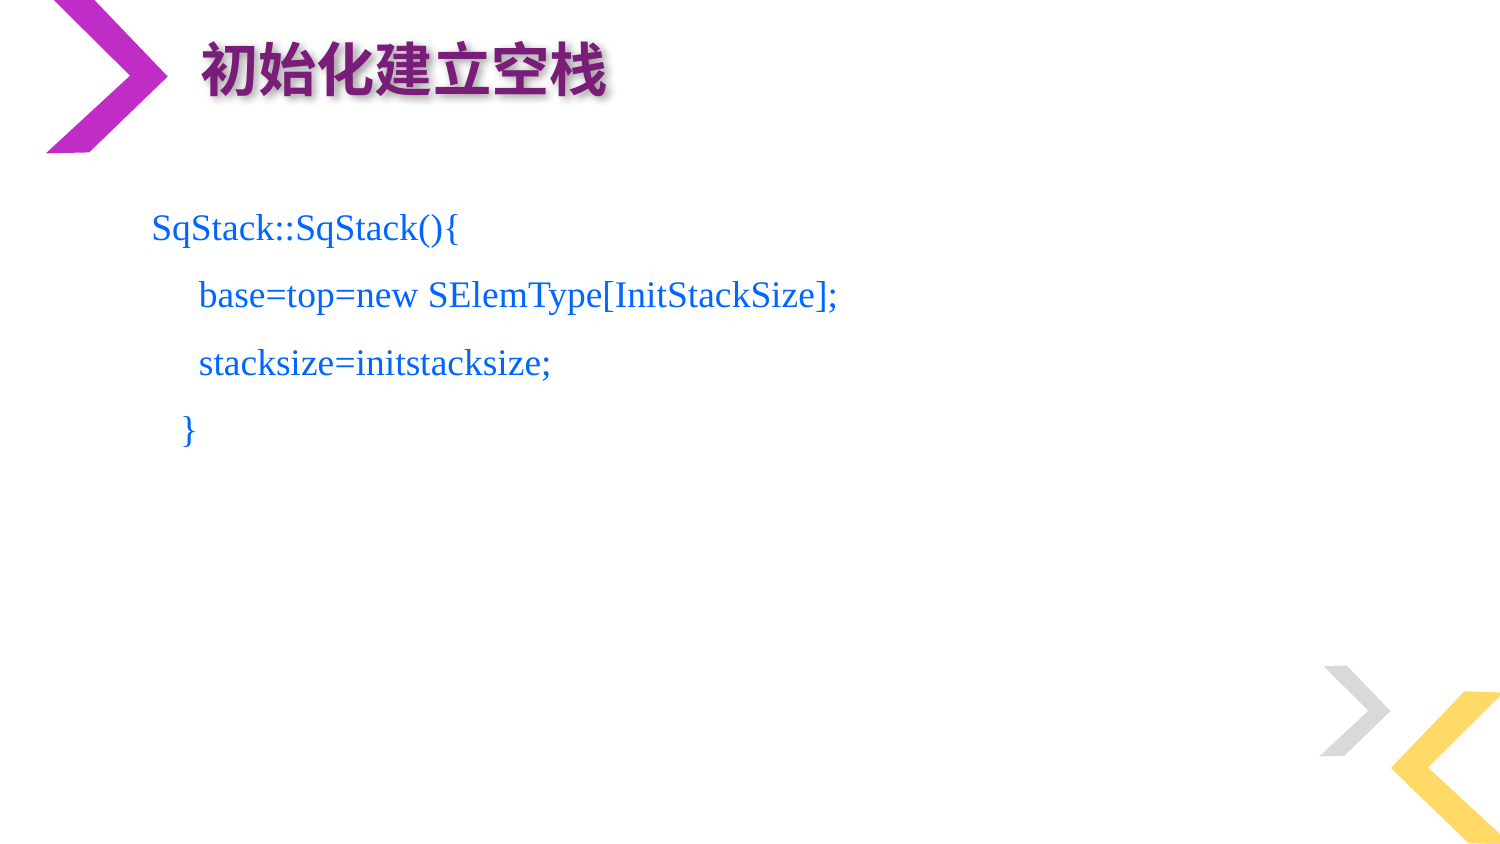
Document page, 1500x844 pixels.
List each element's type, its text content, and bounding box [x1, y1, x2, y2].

list SqStack::SqStack(){ base=top=new SElemType[InitStackSize]; stacksize=initstacksize; } [139, 174, 1312, 751]
list 初始化建立空栈 [188, 35, 1214, 111]
